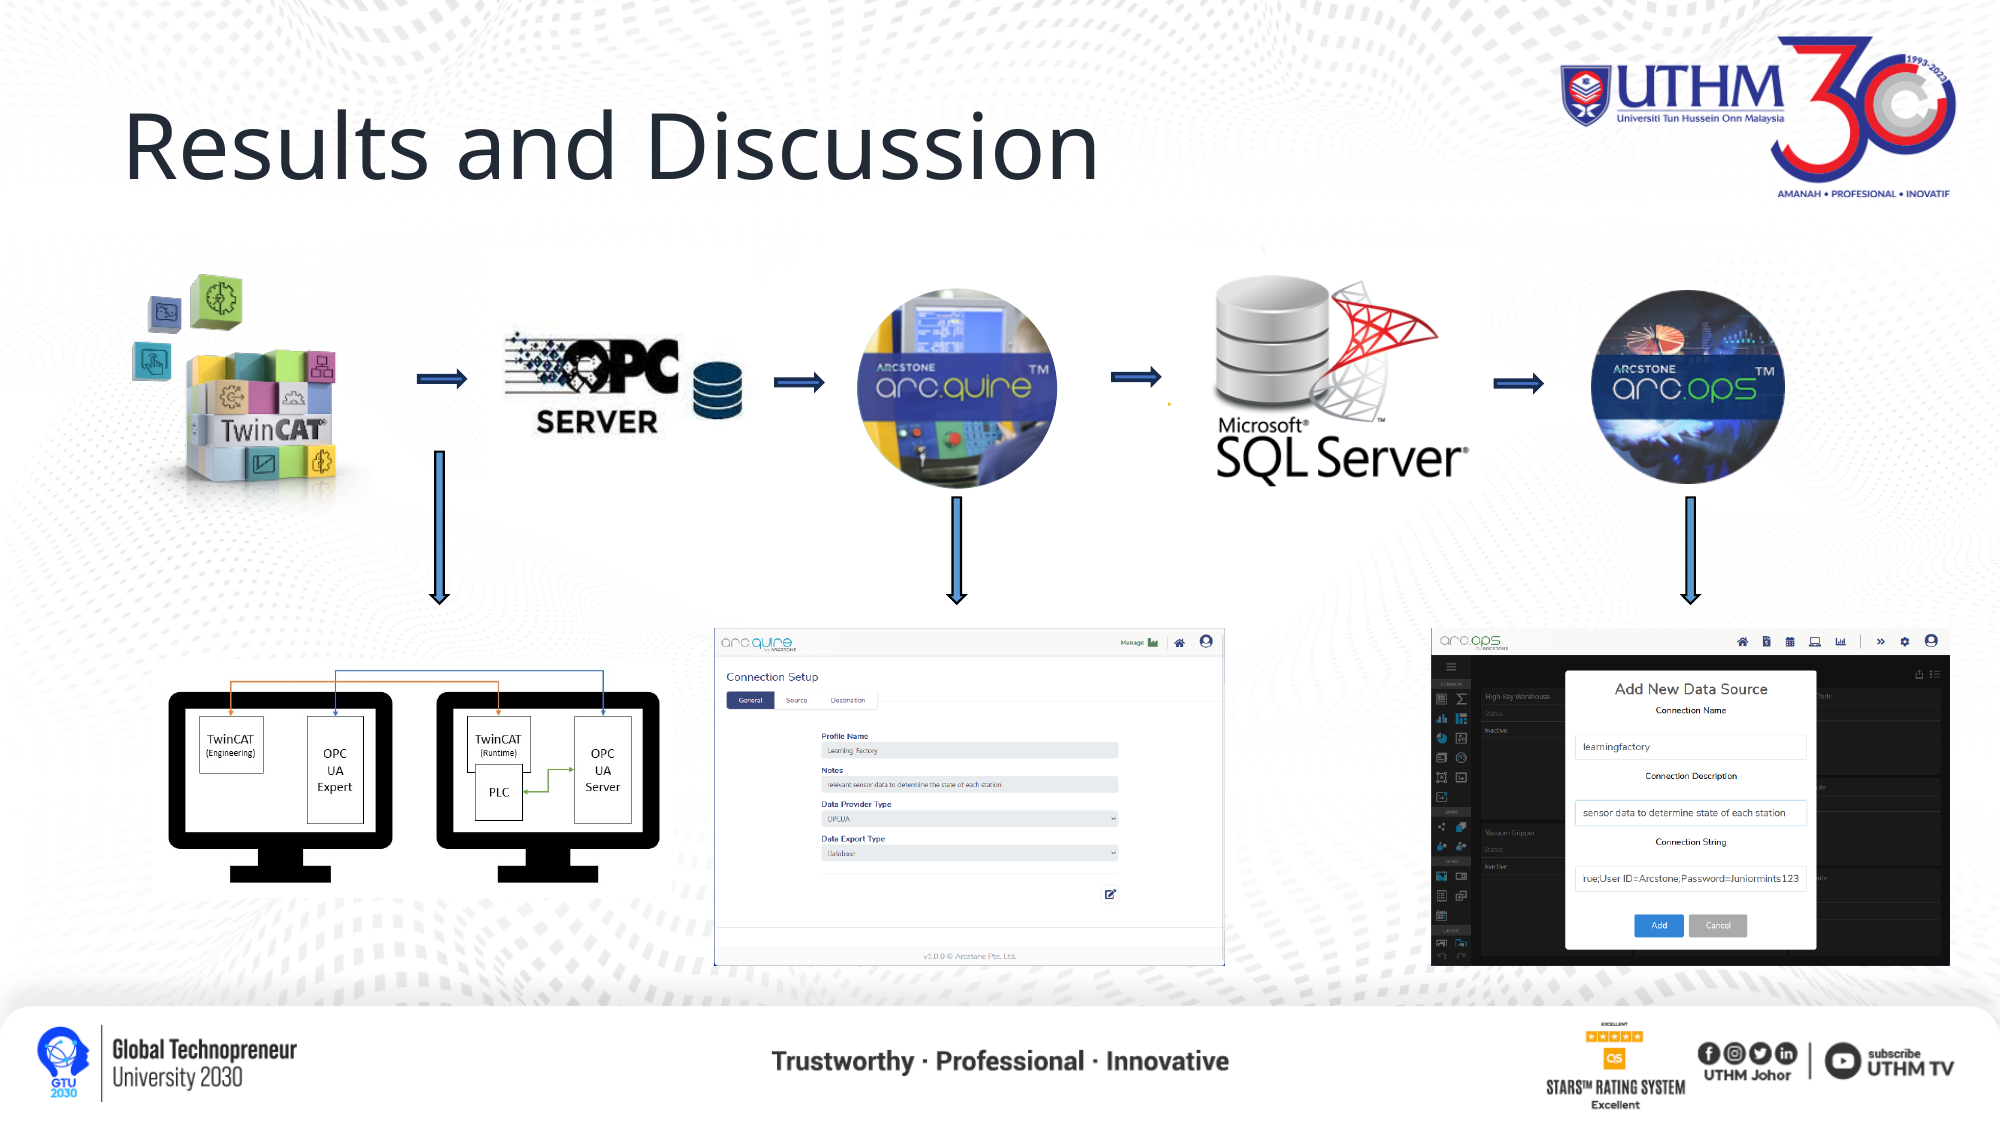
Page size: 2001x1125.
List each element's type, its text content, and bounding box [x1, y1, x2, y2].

picture [0, 0, 2000, 1125]
text_box [945, 522, 968, 606]
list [85, 246, 1811, 522]
text_box [428, 522, 451, 606]
text_box [1679, 522, 1702, 606]
title Results and Discussion [106, 52, 1832, 247]
